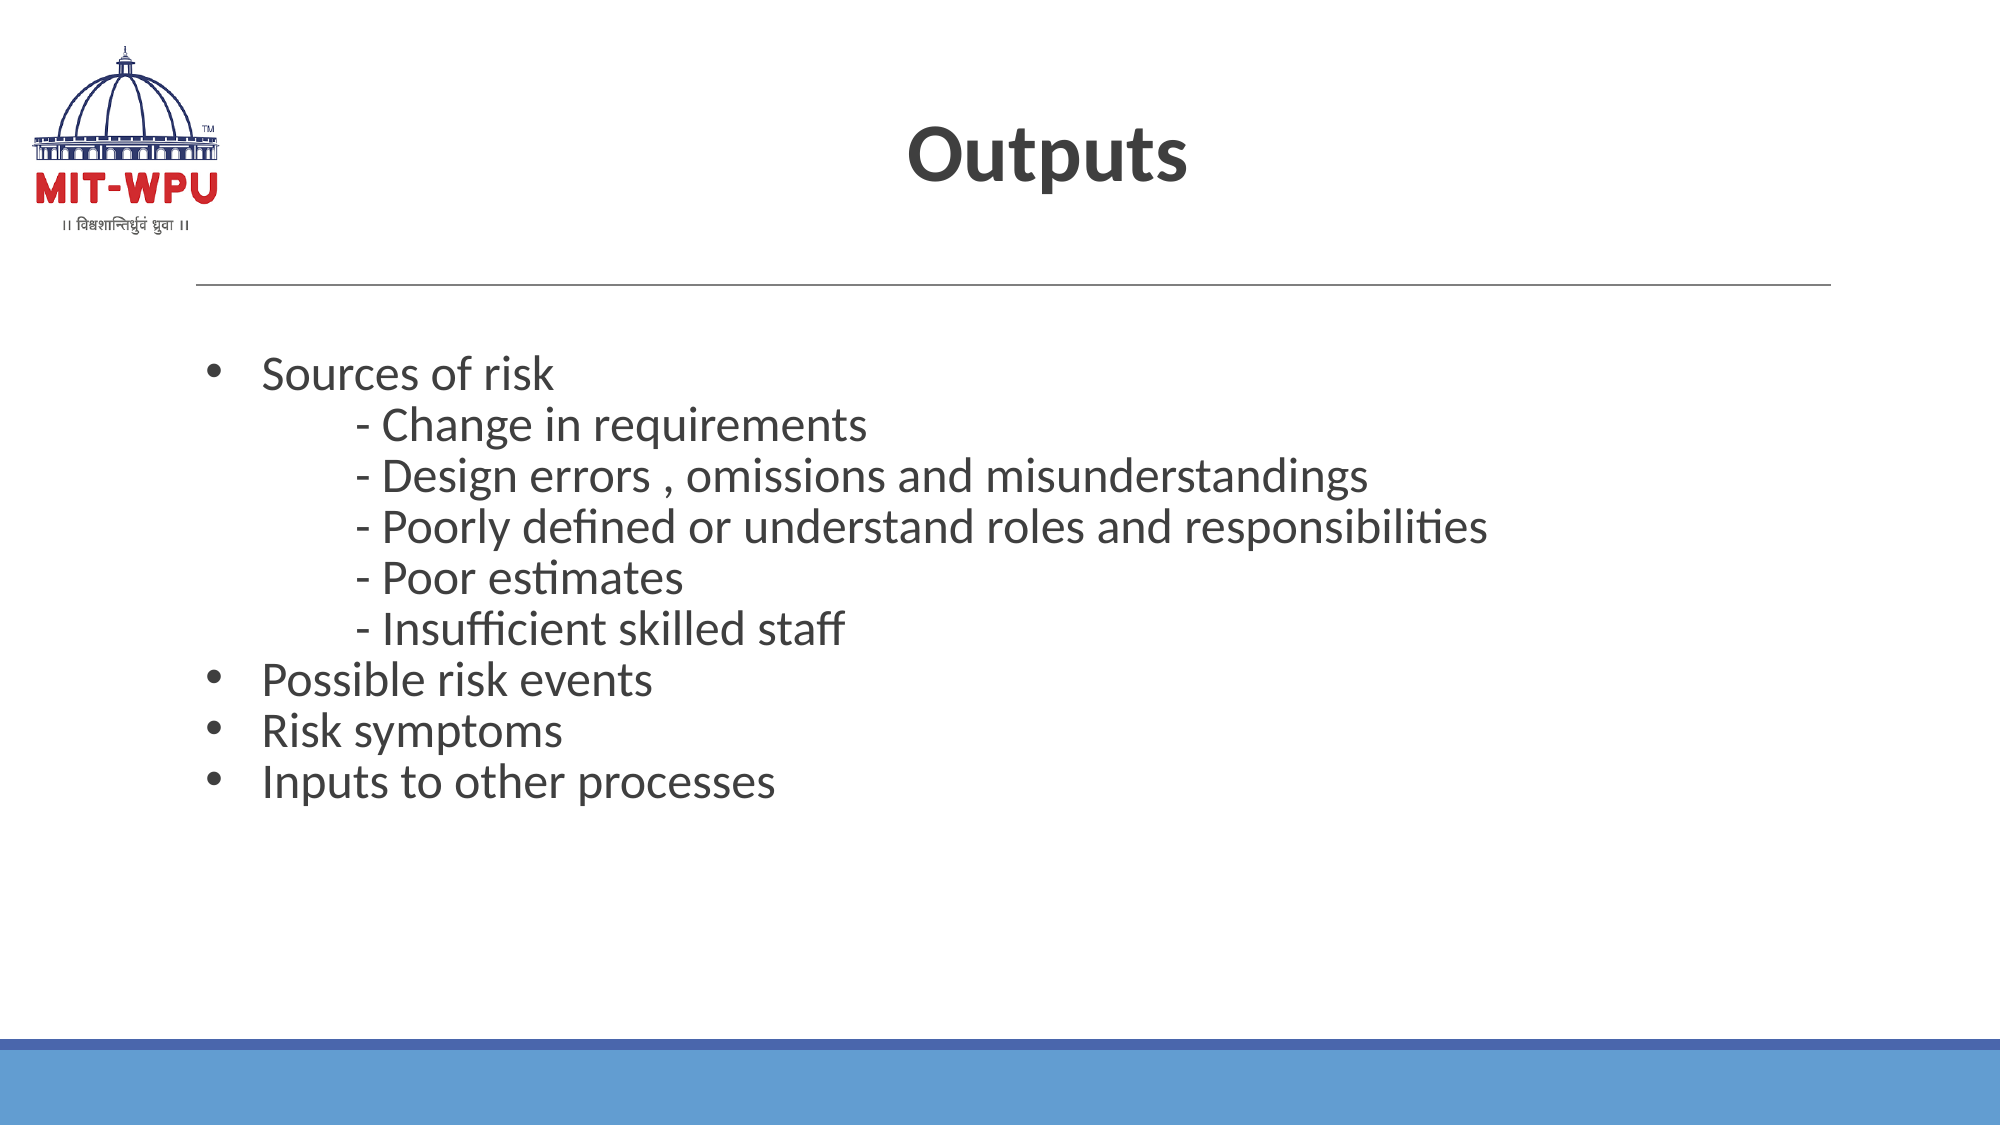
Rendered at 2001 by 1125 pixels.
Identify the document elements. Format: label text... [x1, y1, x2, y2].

title Outputs [266, 47, 1830, 206]
picture [31, 46, 241, 236]
text_box Sources of risk - Change in requirements - Design errors , omissions and misunderstandings - Poorly defined or understand roles and responsibilities - Poor estimates - Insufficient skilled staff Possible risk events Risk symptoms Inputs to other processes [190, 313, 1568, 872]
